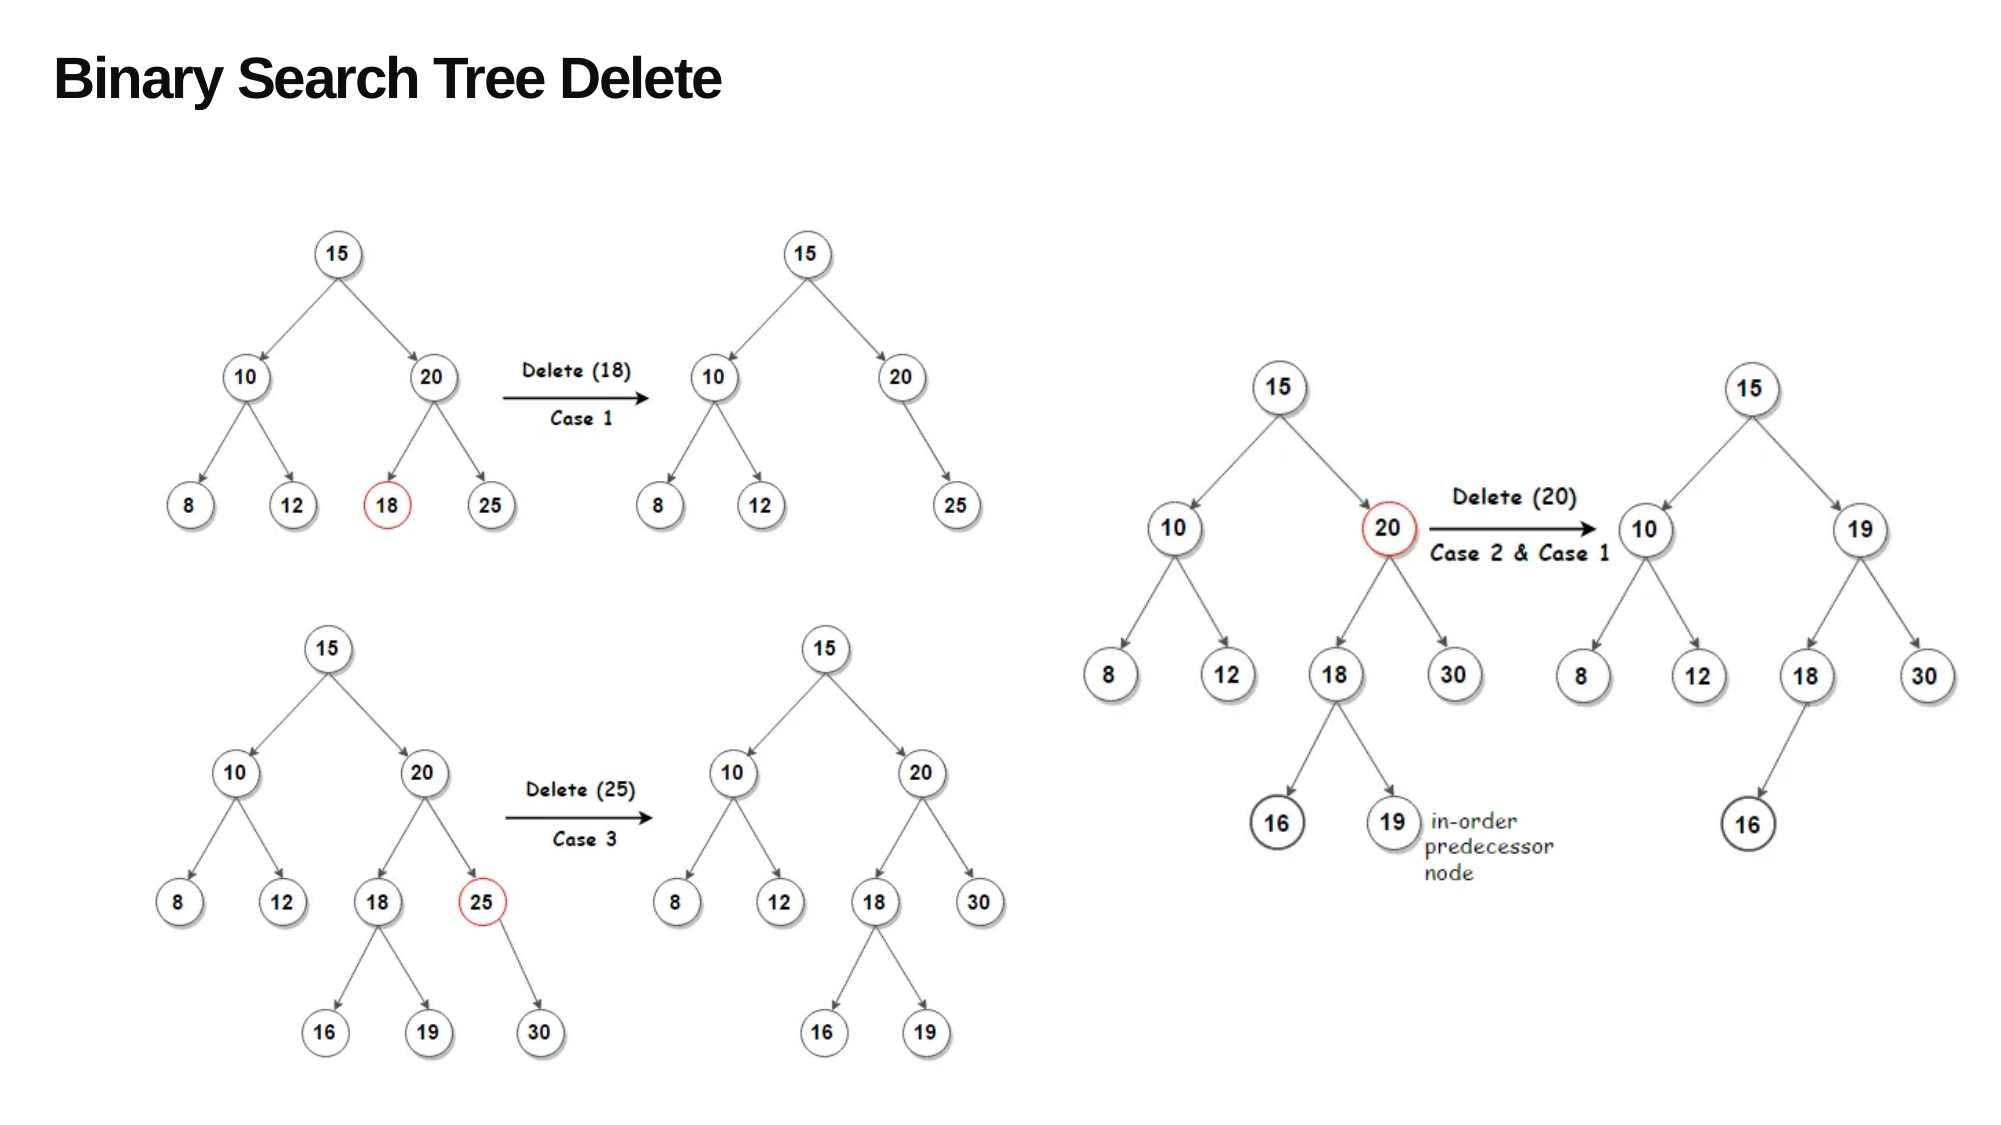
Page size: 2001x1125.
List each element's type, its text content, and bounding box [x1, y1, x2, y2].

text_box Binary Search Tree Delete [53, 40, 827, 111]
picture [142, 617, 1017, 1070]
picture [1065, 342, 1982, 893]
picture [160, 224, 988, 543]
